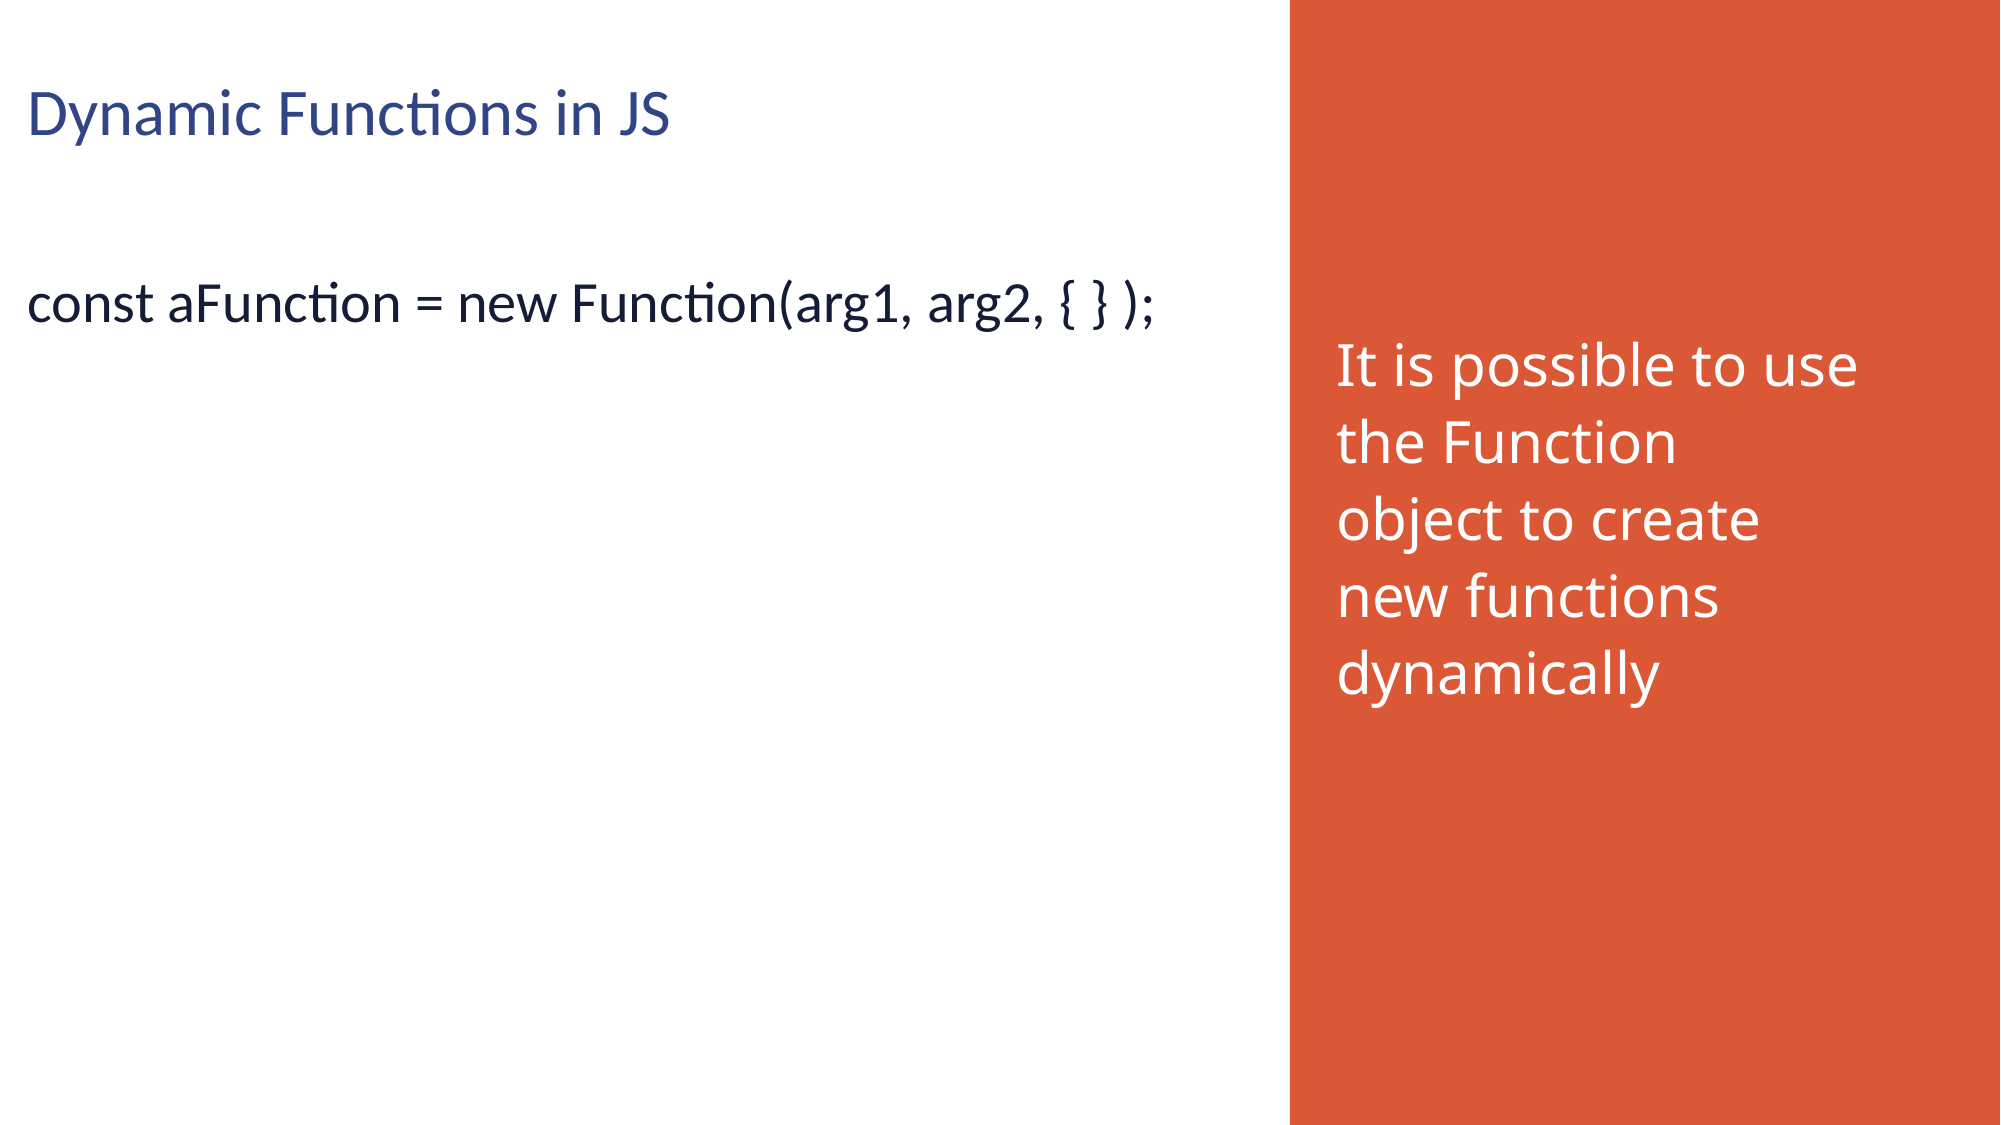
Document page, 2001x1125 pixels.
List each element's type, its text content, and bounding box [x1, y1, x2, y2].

list Dynamic Functions in JS [27, 60, 1270, 154]
list It is possible to use the Function object to create new functions dynamically [1336, 341, 1862, 784]
list const aFunction = new Function(arg1, arg2, { } ); [27, 191, 1287, 1007]
